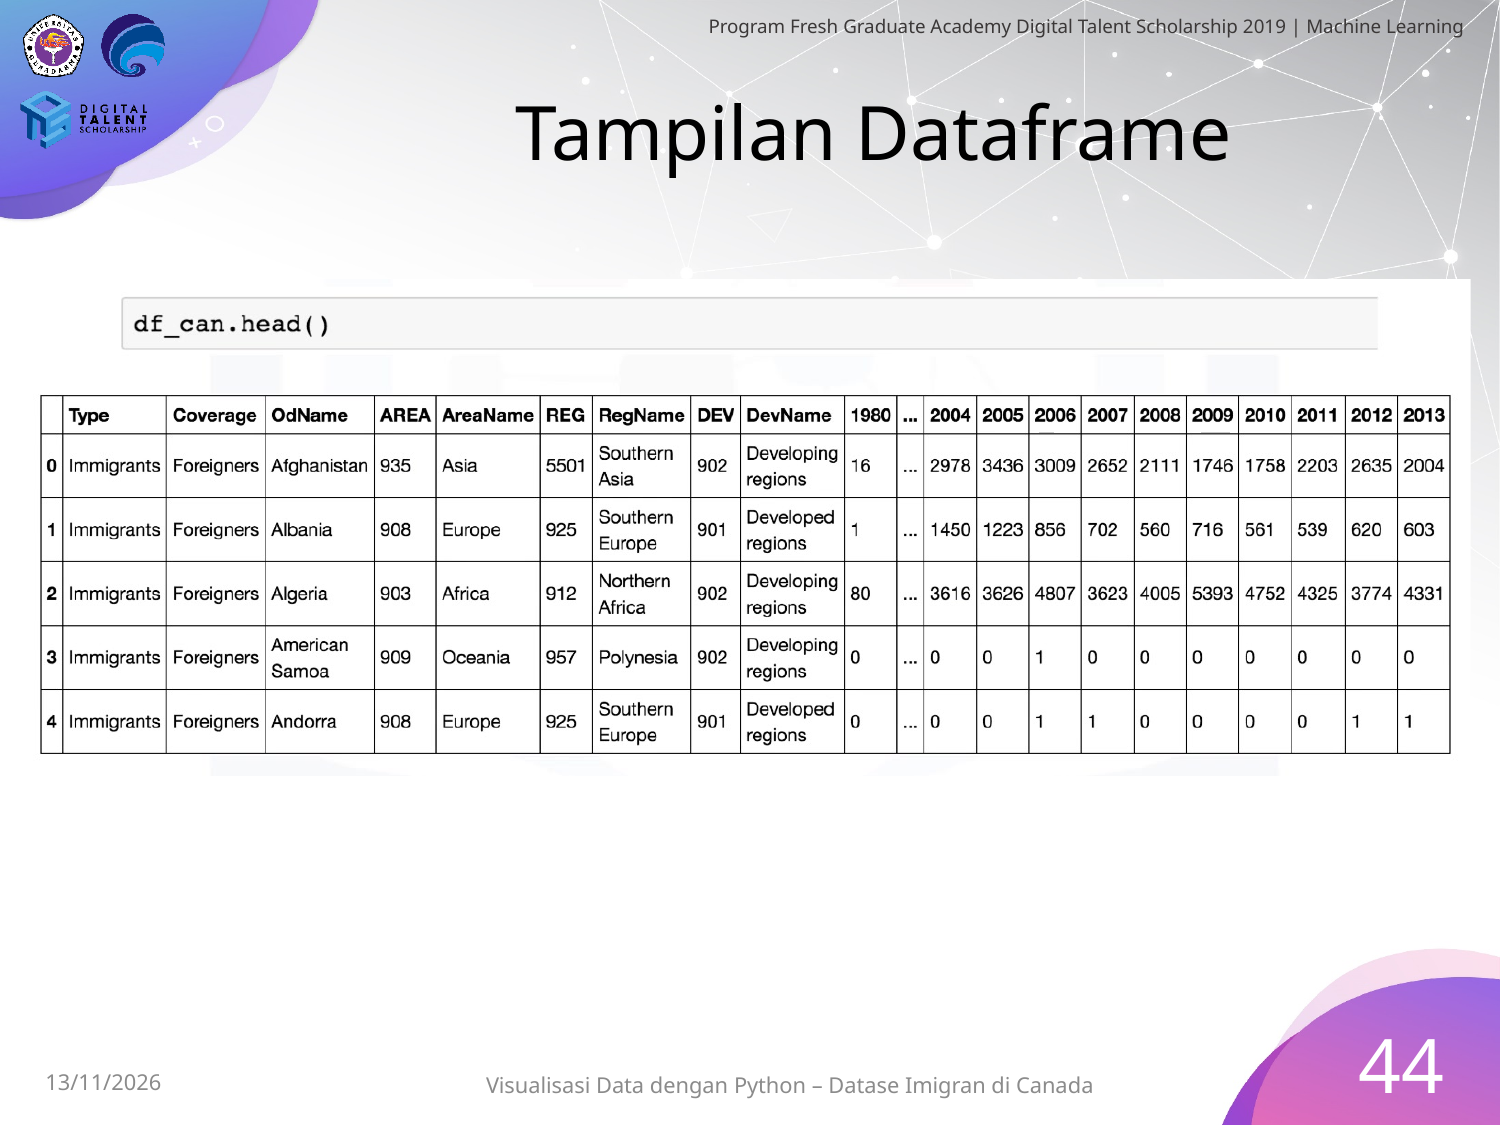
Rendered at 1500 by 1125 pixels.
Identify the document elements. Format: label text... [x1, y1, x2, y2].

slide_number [30, 1053, 272, 1114]
picture [0, 0, 1500, 1125]
footer Visualisasi Data dengan Python – Datase Imigran di Canada [386, 1055, 1195, 1114]
slide_number 44 [1327, 1025, 1477, 1115]
title Tampilan Dataframe [271, 66, 1477, 207]
